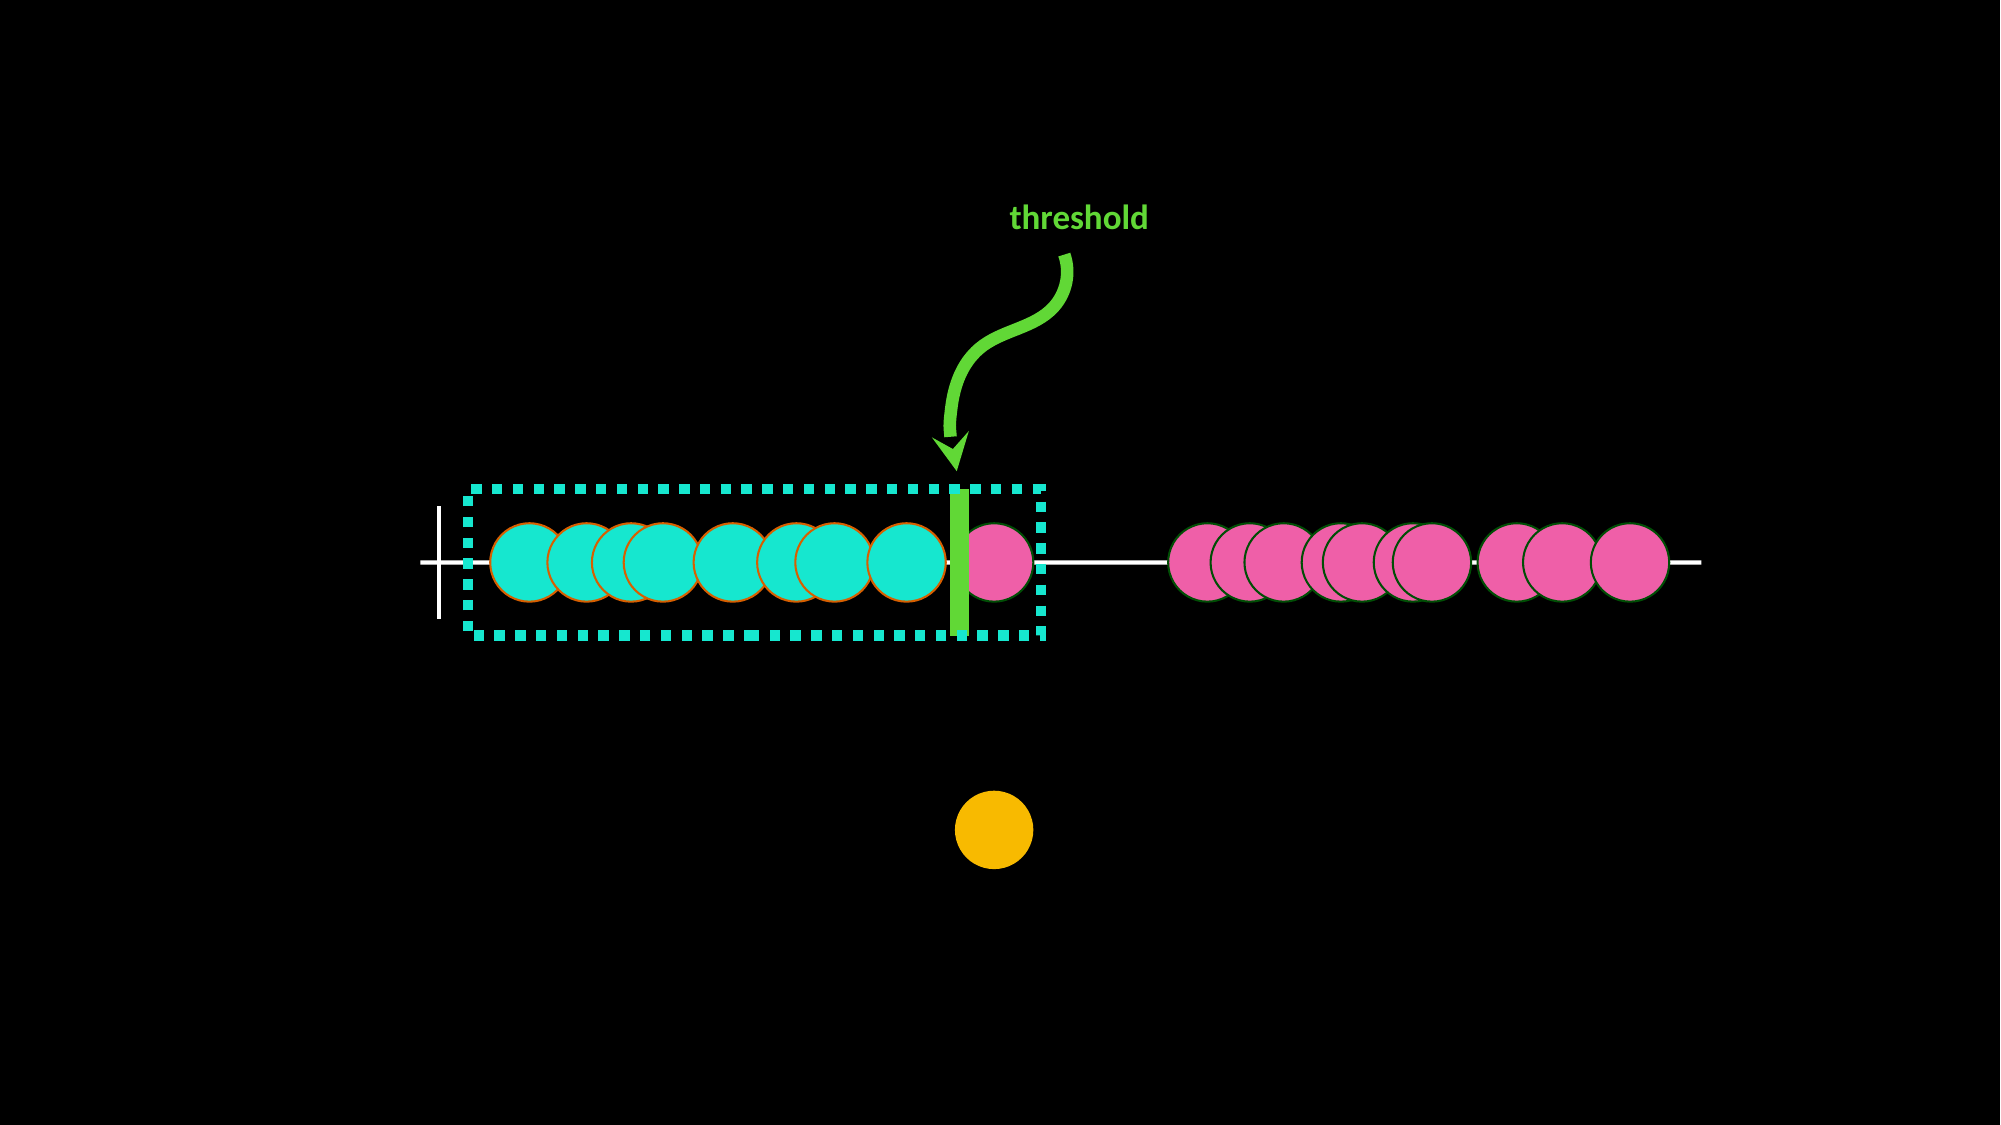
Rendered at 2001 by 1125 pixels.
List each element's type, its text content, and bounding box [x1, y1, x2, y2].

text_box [1167, 522, 1670, 602]
text_box [467, 489, 1041, 636]
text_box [489, 522, 946, 602]
text_box threshold [1003, 188, 1155, 243]
text_box [947, 254, 1068, 472]
text_box [954, 790, 1034, 870]
